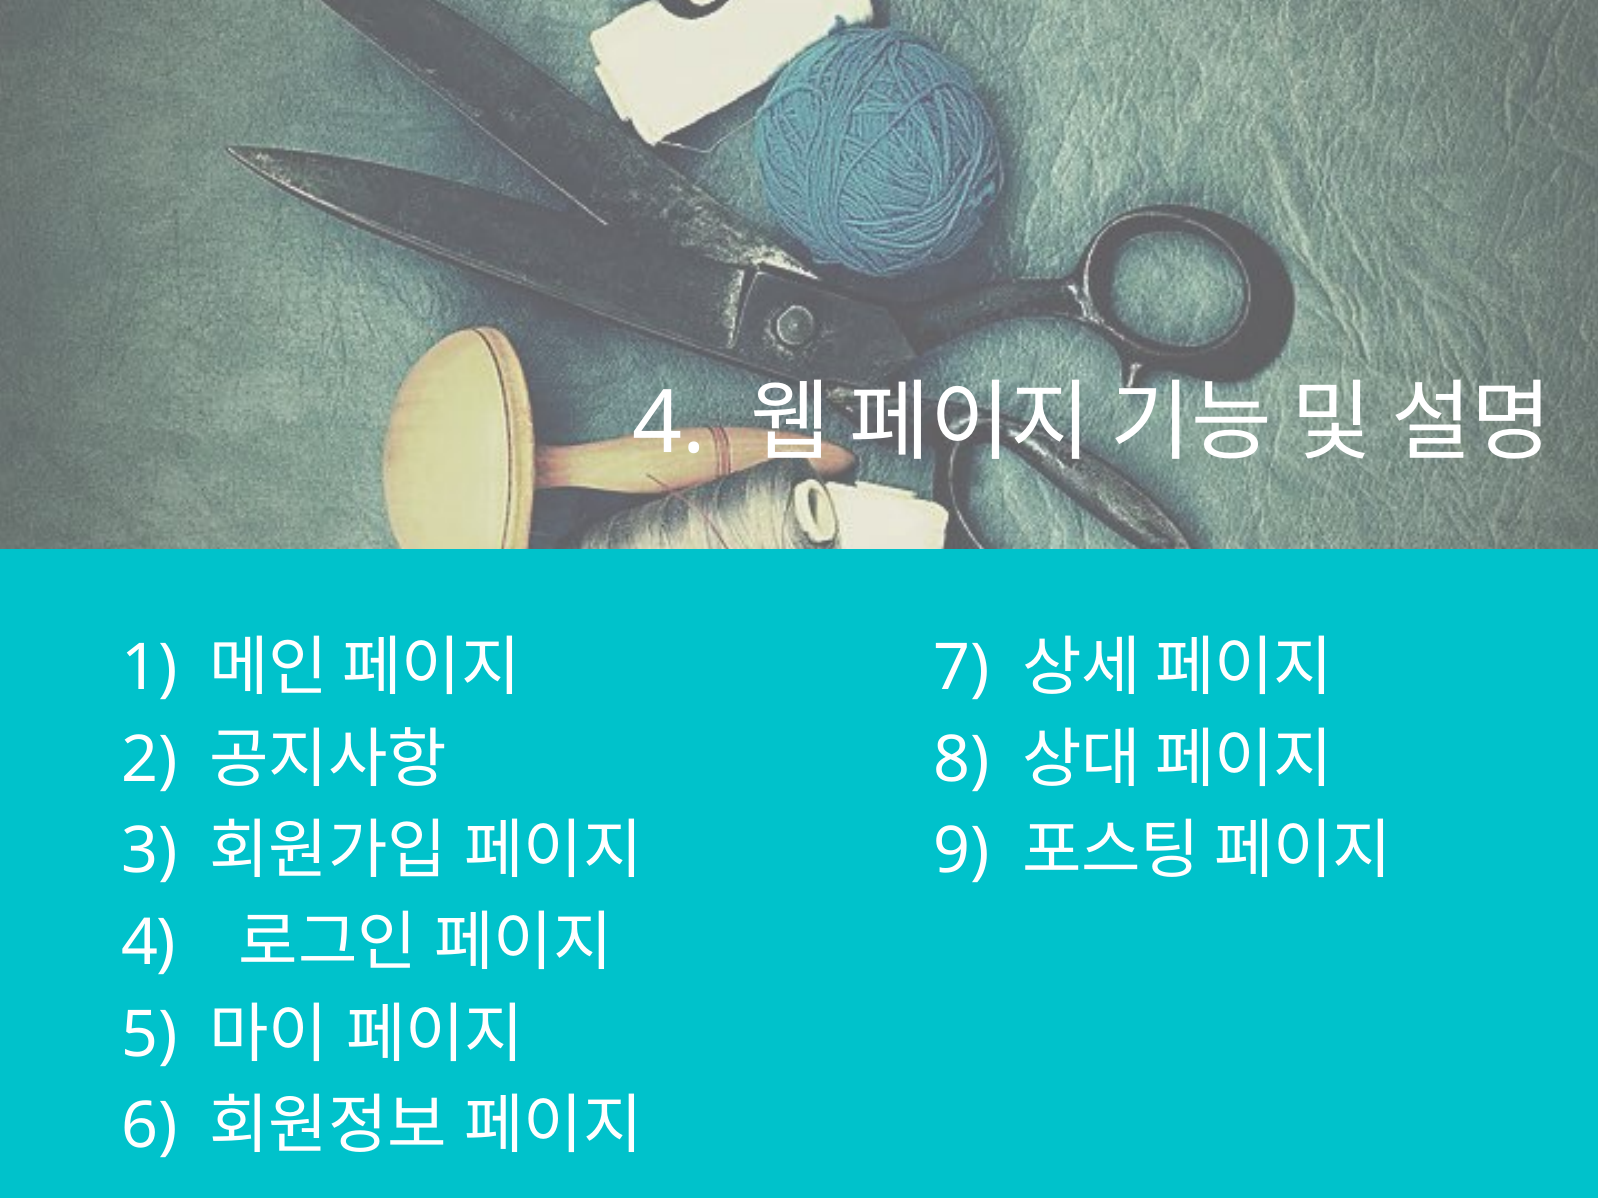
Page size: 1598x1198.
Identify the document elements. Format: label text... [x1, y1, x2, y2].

picture [0, 0, 1598, 549]
text_box 1) 메인 페이지 2) 공지사항 3) 회원가입 페이지 로그인 페이지 5) 마이 페이지 6) 회원정보 페이지 [121, 610, 713, 1161]
text_box 7) 상세 페이지 8) 상대 페이지 9) 포스팅 페이지 [933, 610, 1529, 886]
